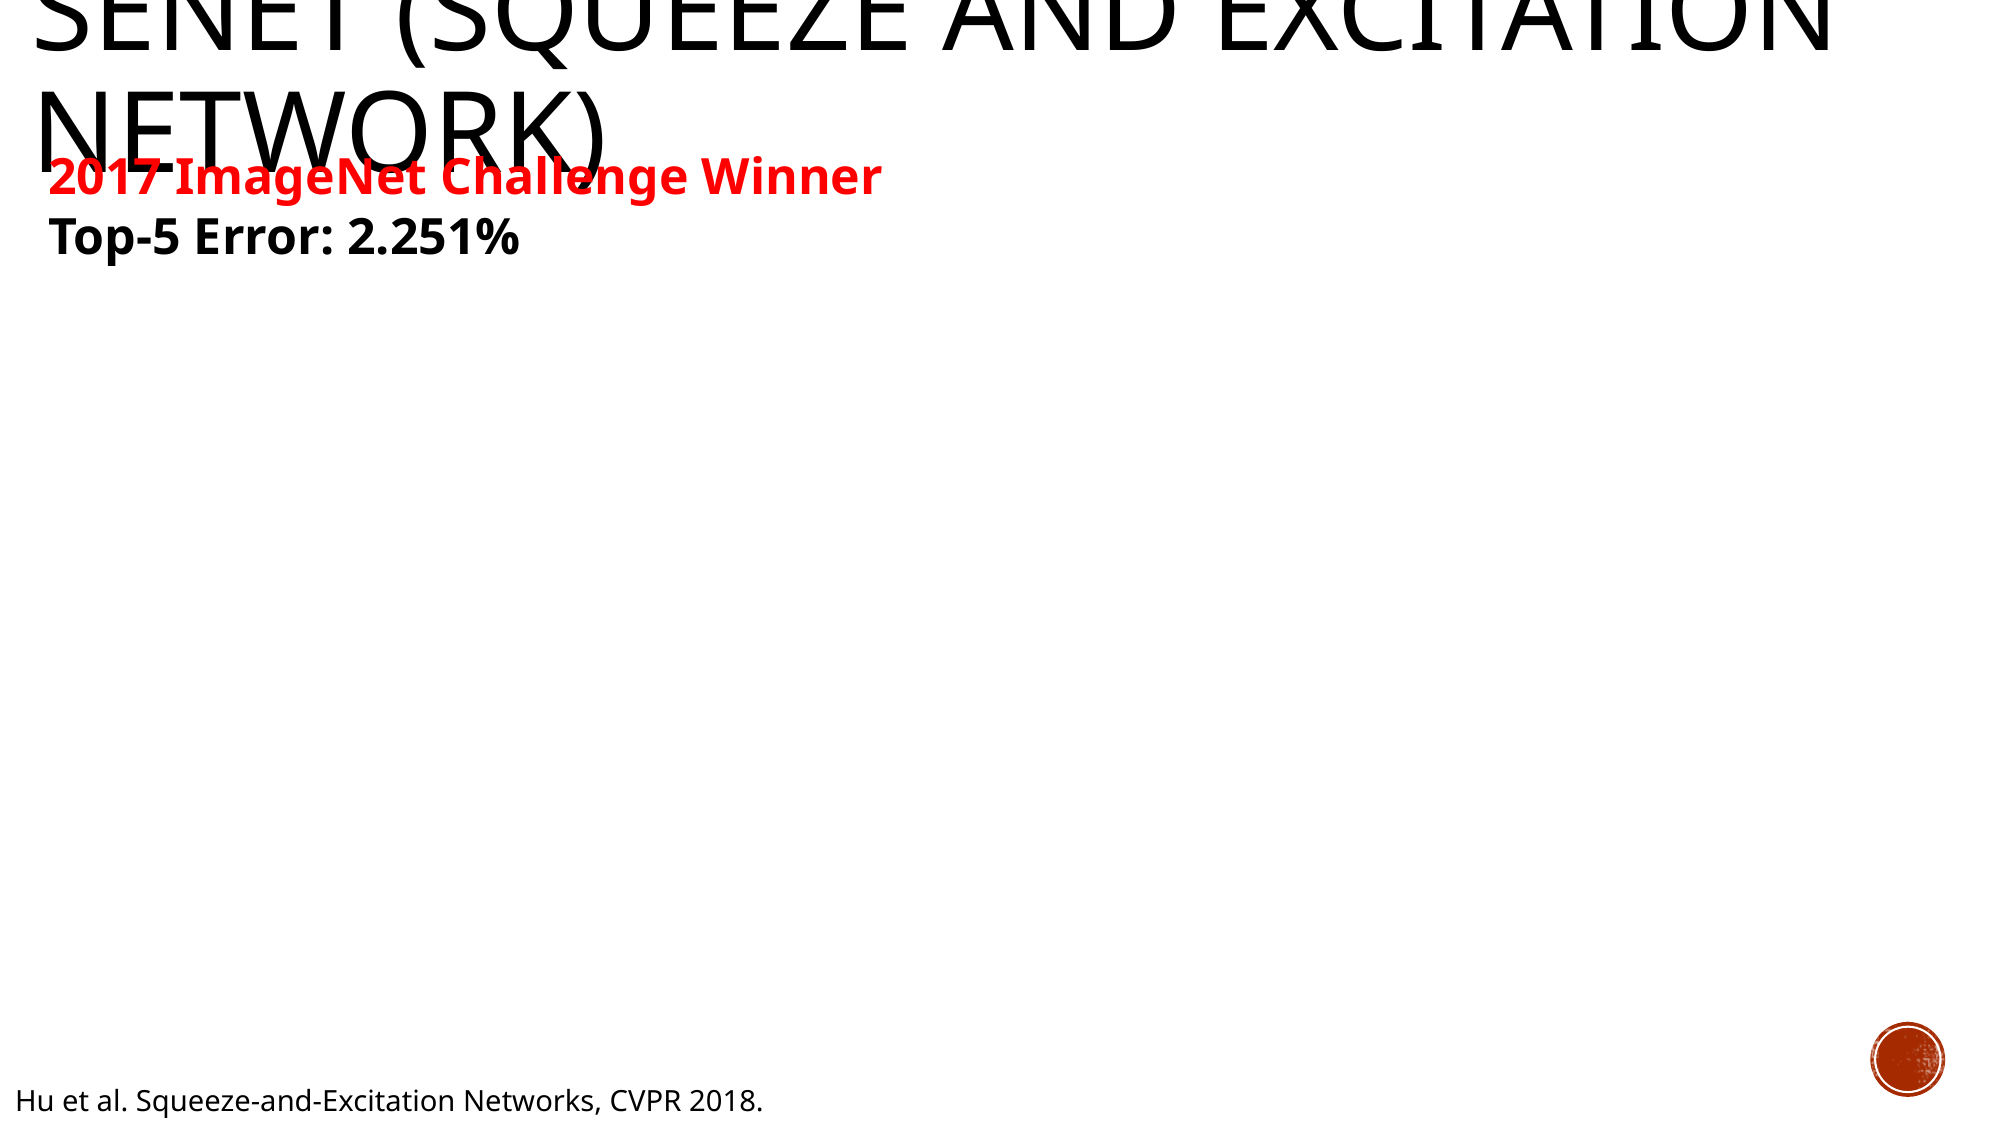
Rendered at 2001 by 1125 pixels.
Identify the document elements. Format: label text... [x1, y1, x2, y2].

text_box Hu et al. Squeeze-and-Excitation Networks, CVPR 2018. [0, 1074, 1688, 1125]
text_box 2017 ImageNet Challenge Winner Top-5 Error: 2.251% [33, 137, 1167, 273]
title SENet (Squeeze and Excitation Network) [16, 0, 1950, 150]
